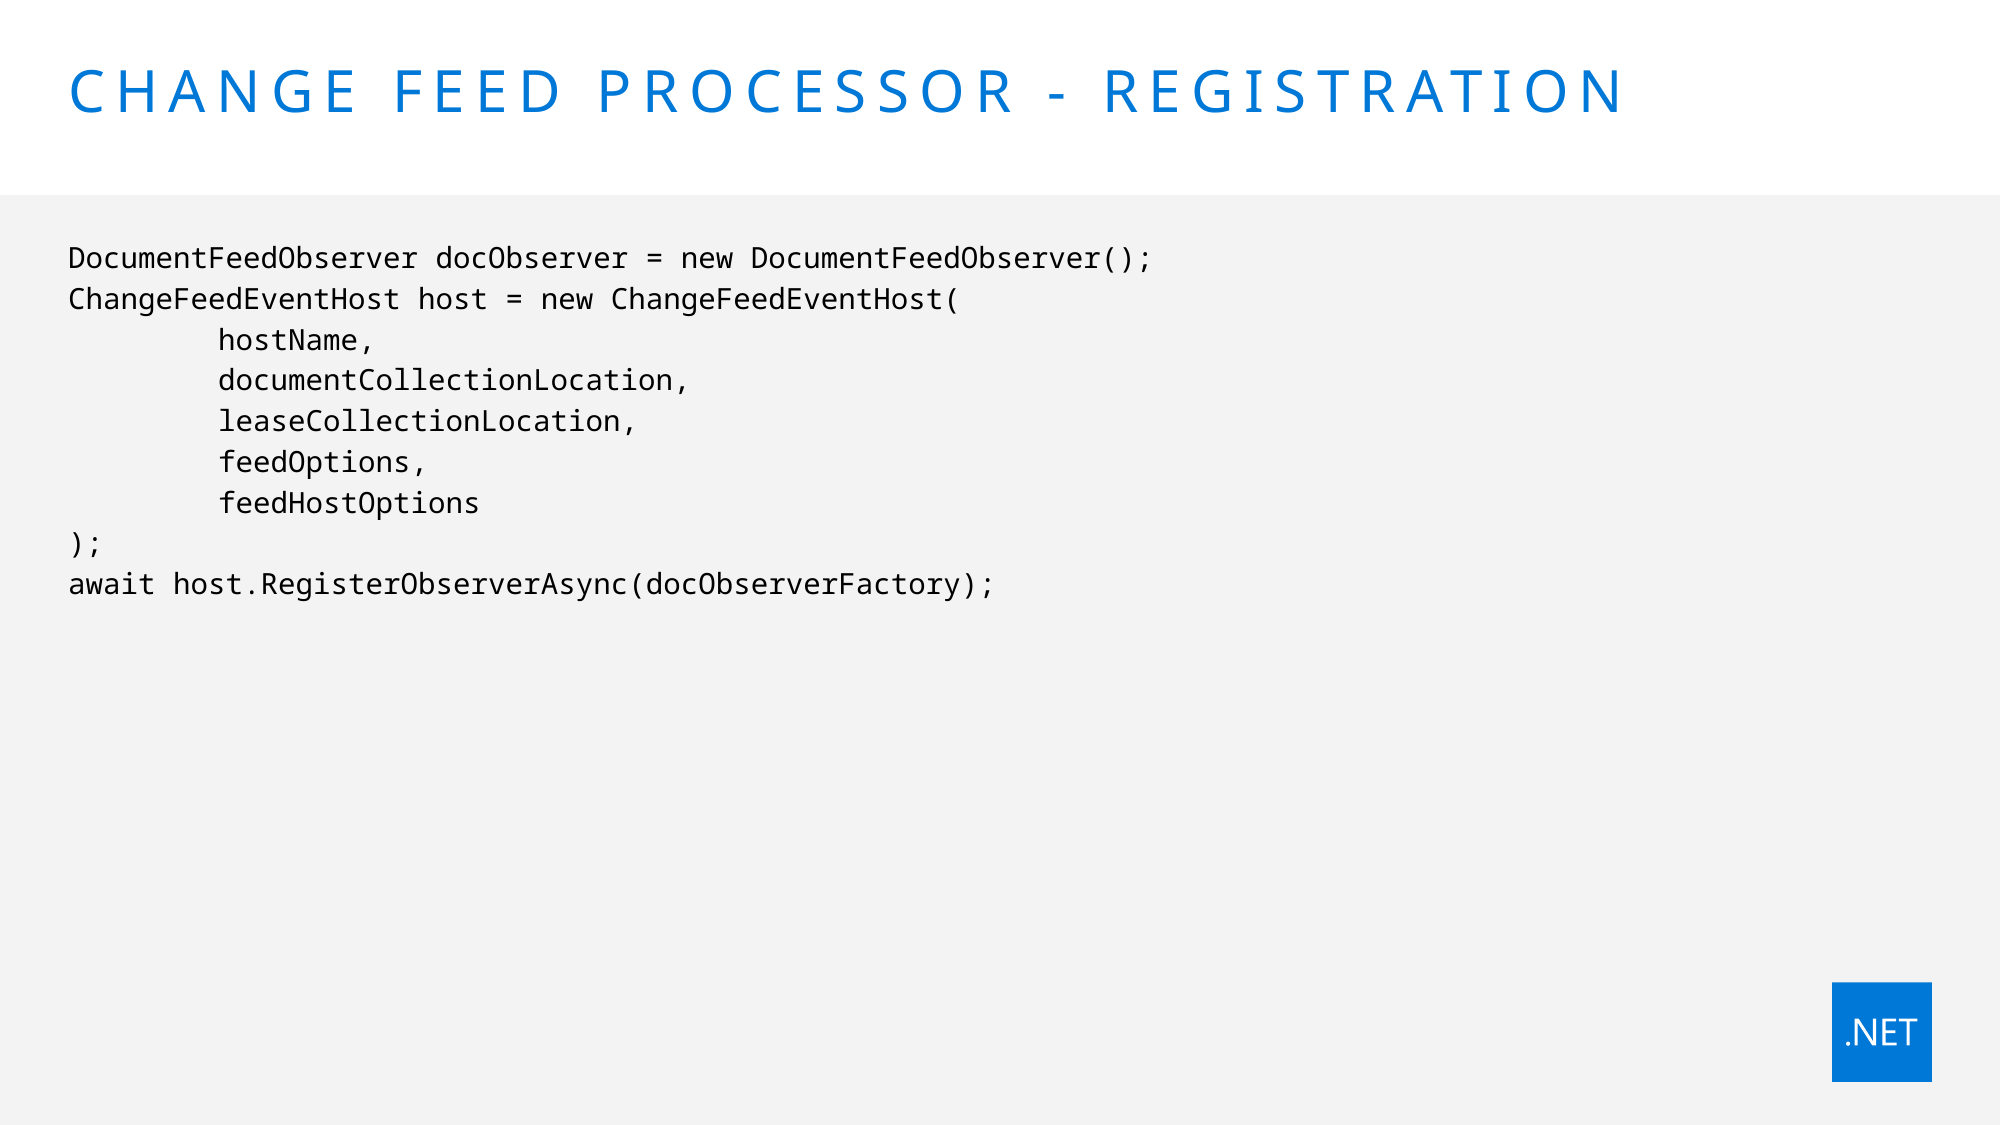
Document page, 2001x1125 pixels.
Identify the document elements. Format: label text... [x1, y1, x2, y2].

title Change Feed PROCESSOR - Registration [44, 47, 1957, 196]
list DocumentFeedObserver docObserver = new DocumentFeedObserver(); ChangeFeedEventHost host = new ChangeFeedEventHost( hostName, documentCollectionLocation, leaseCollectionLocation, feedOptions, feedHostOptions ); await host.RegisterObserverAsync(docObserverFactory); [44, 224, 1956, 460]
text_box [1831, 982, 1933, 1083]
